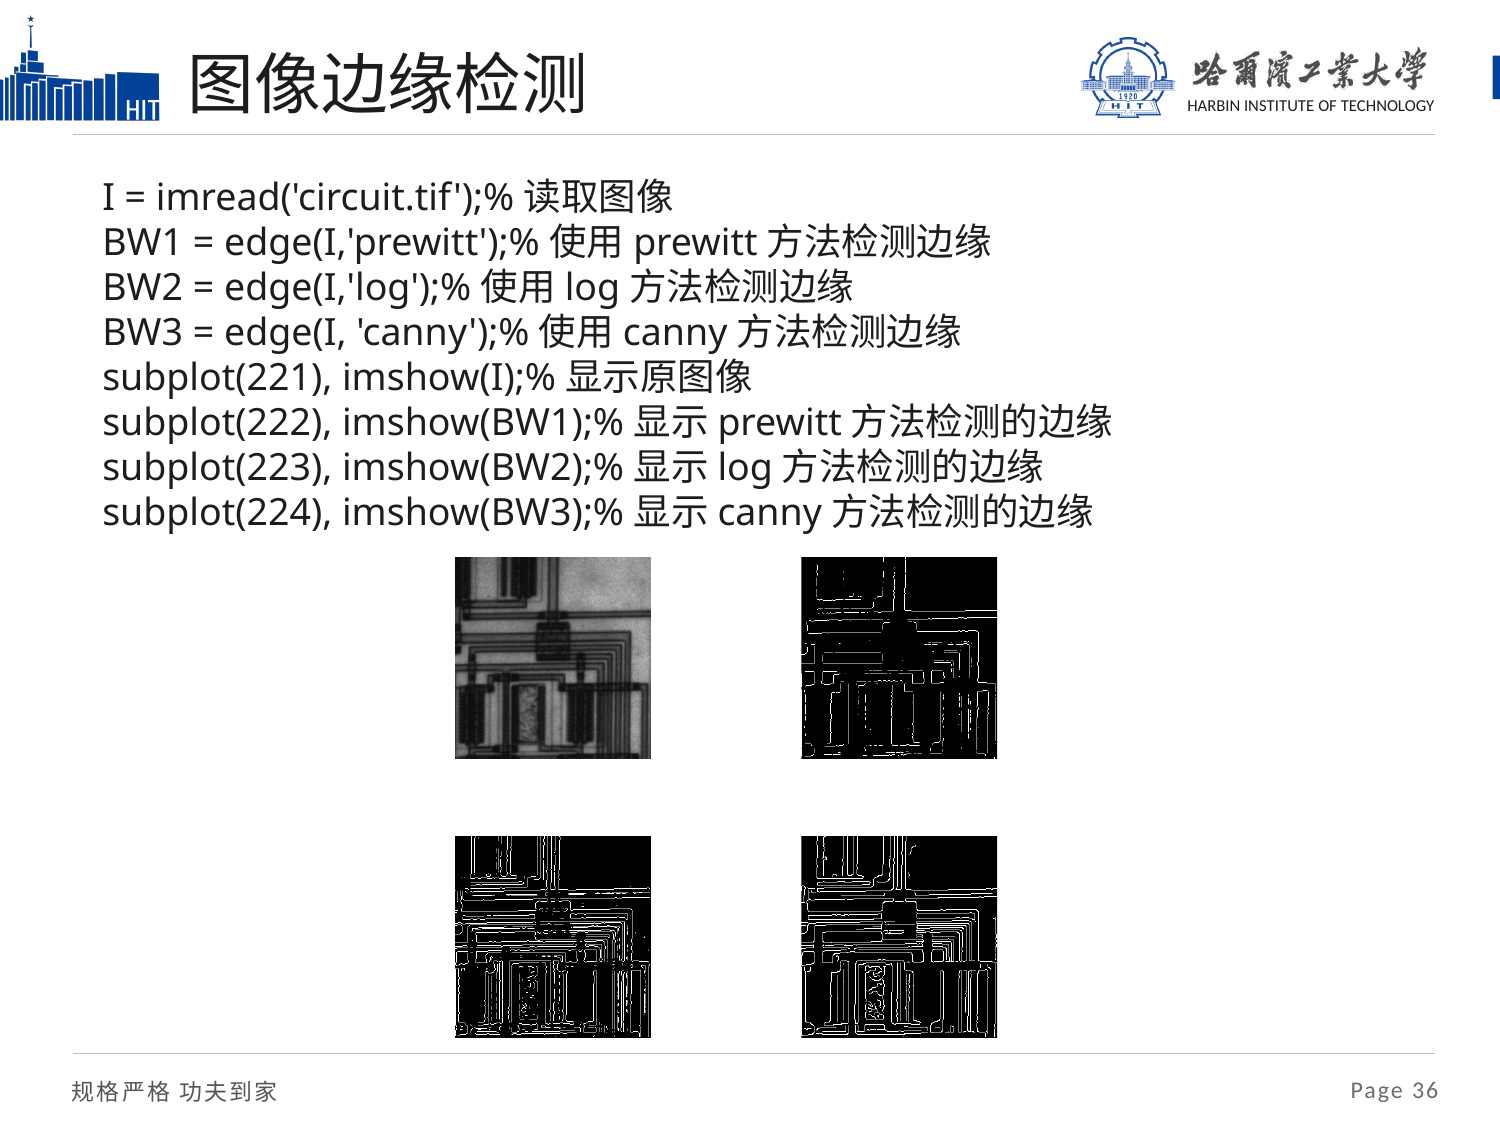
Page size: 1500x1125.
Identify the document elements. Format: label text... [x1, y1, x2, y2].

picture [0, 15, 179, 143]
picture [1105, 37, 1175, 118]
picture [319, 512, 1105, 1102]
title 图像边缘检测 [172, 23, 1105, 151]
